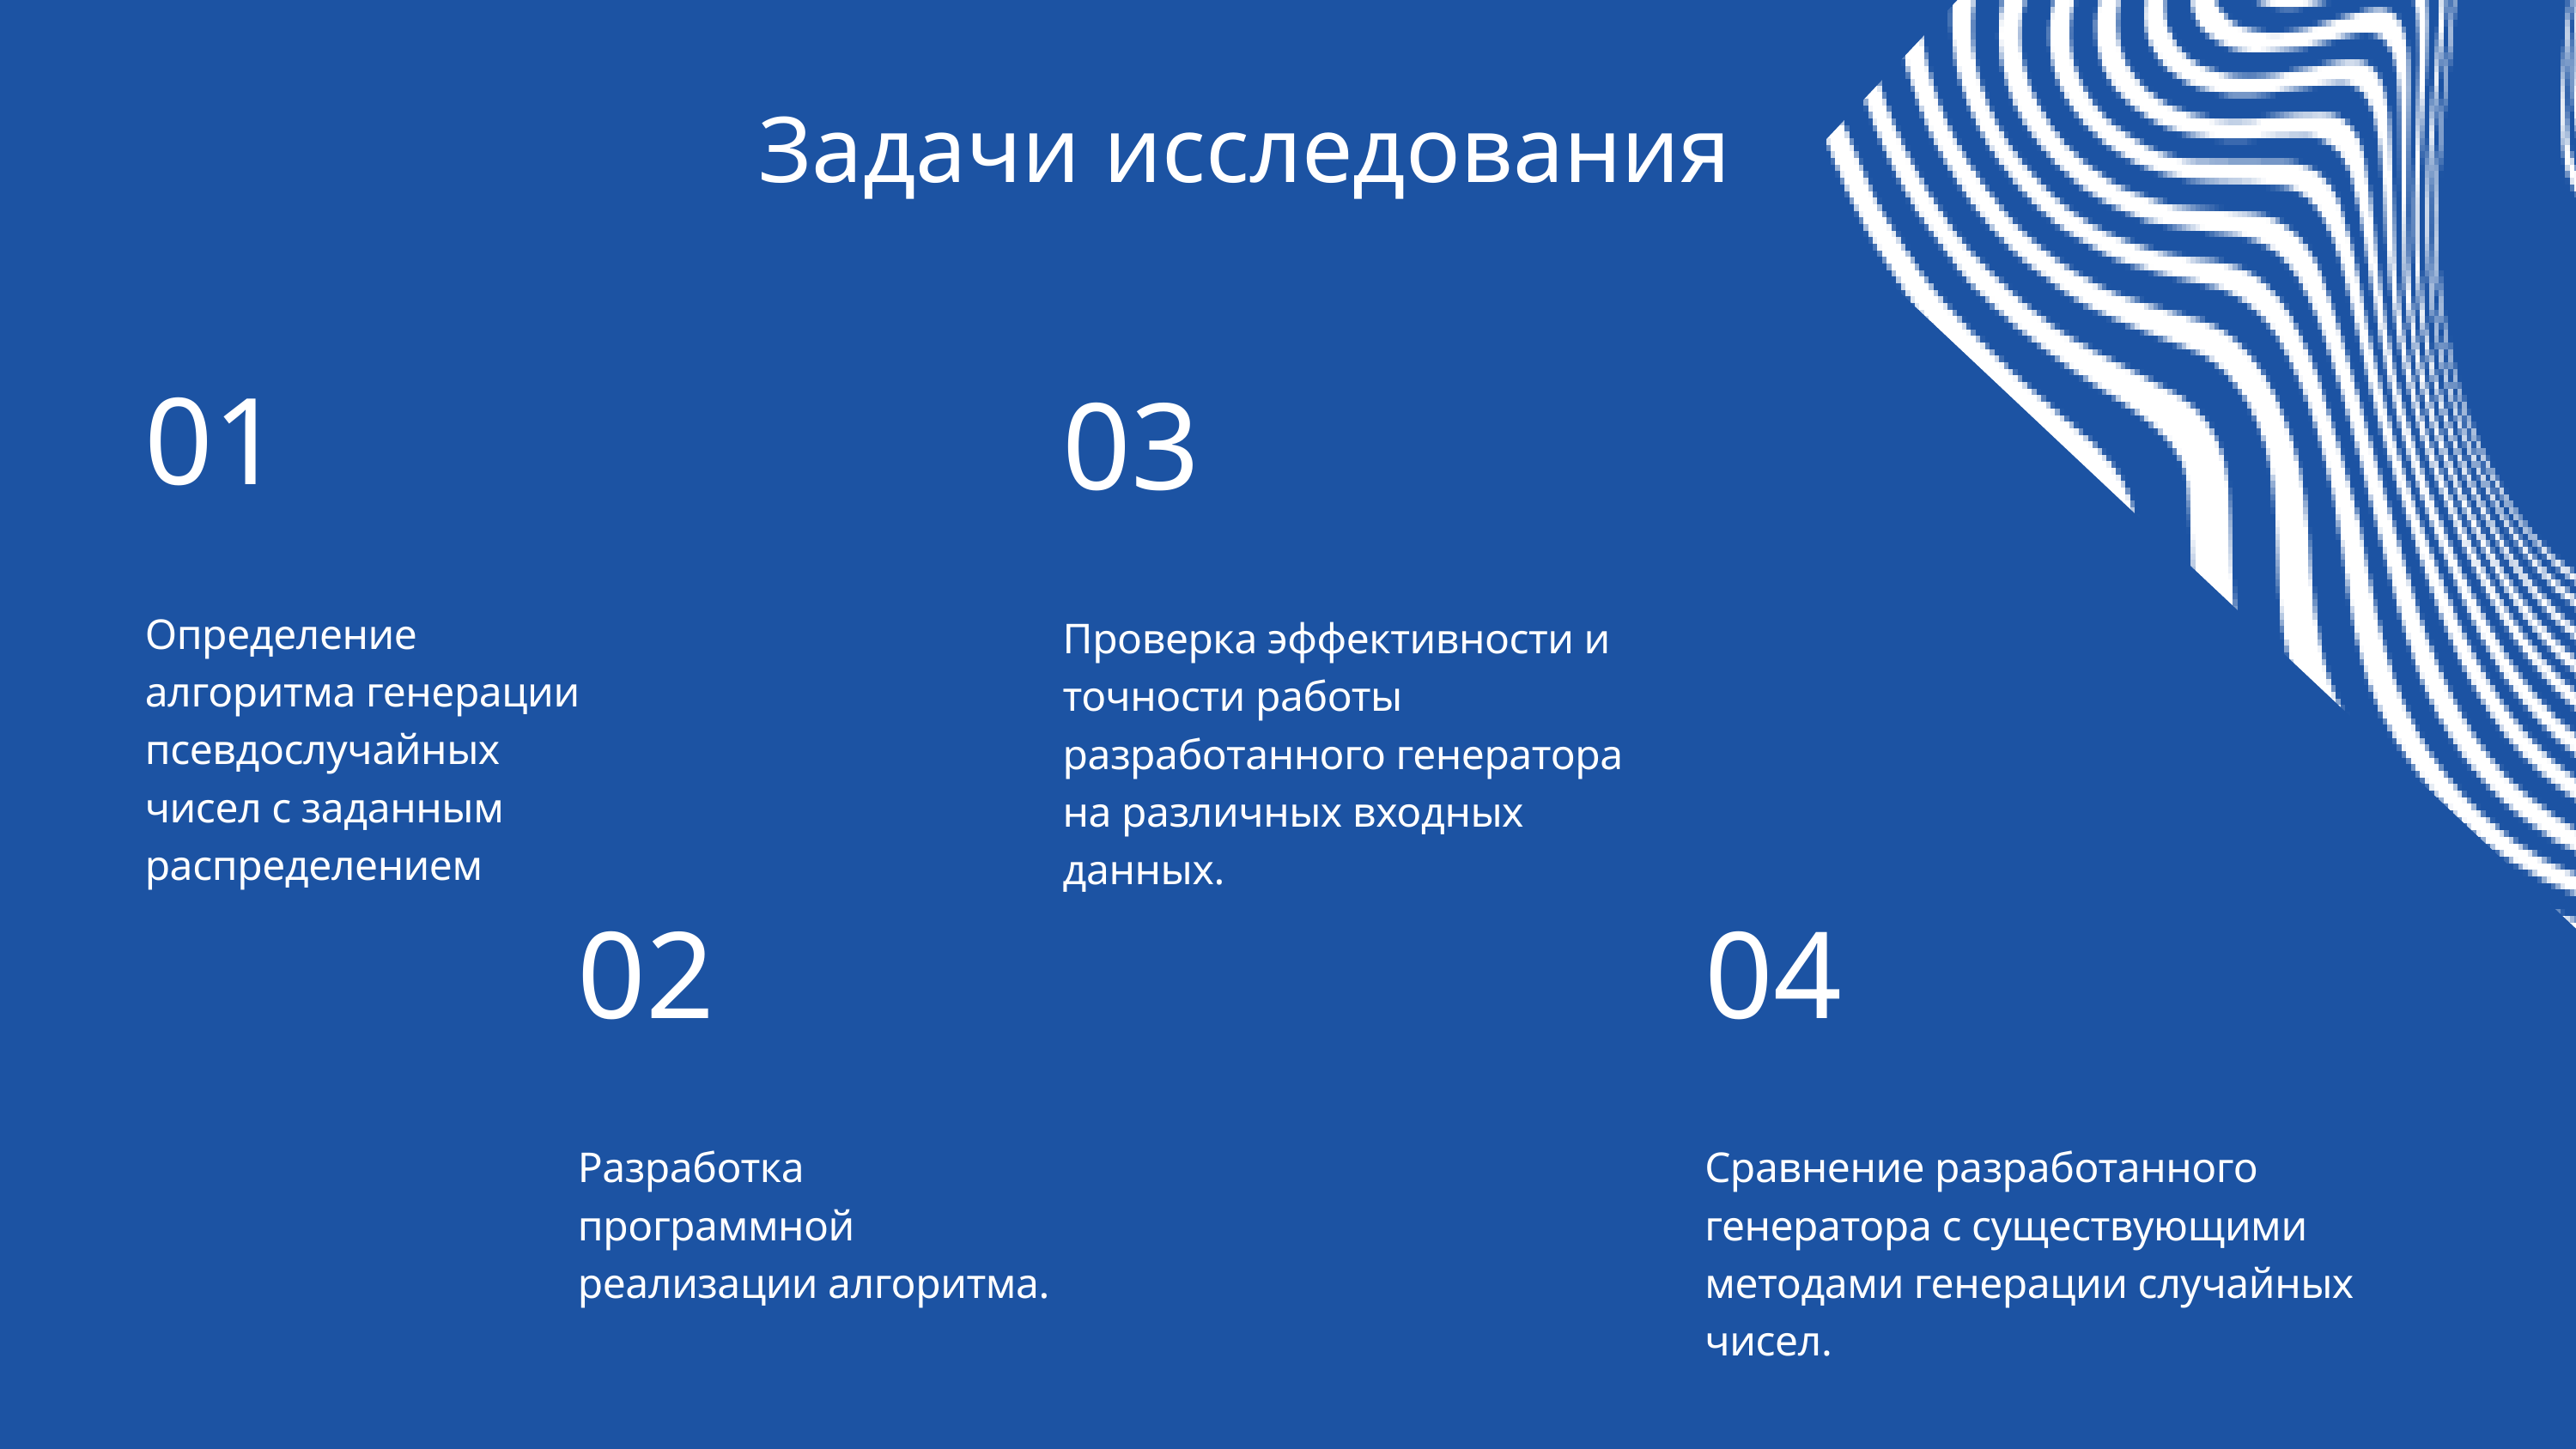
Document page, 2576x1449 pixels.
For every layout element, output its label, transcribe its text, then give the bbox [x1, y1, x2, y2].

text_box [577, 896, 1084, 1361]
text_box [1062, 367, 1636, 948]
text_box [1802, 0, 2576, 929]
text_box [1704, 896, 2379, 1361]
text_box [144, 363, 596, 943]
text_box Задачи исследования [758, 93, 1818, 201]
